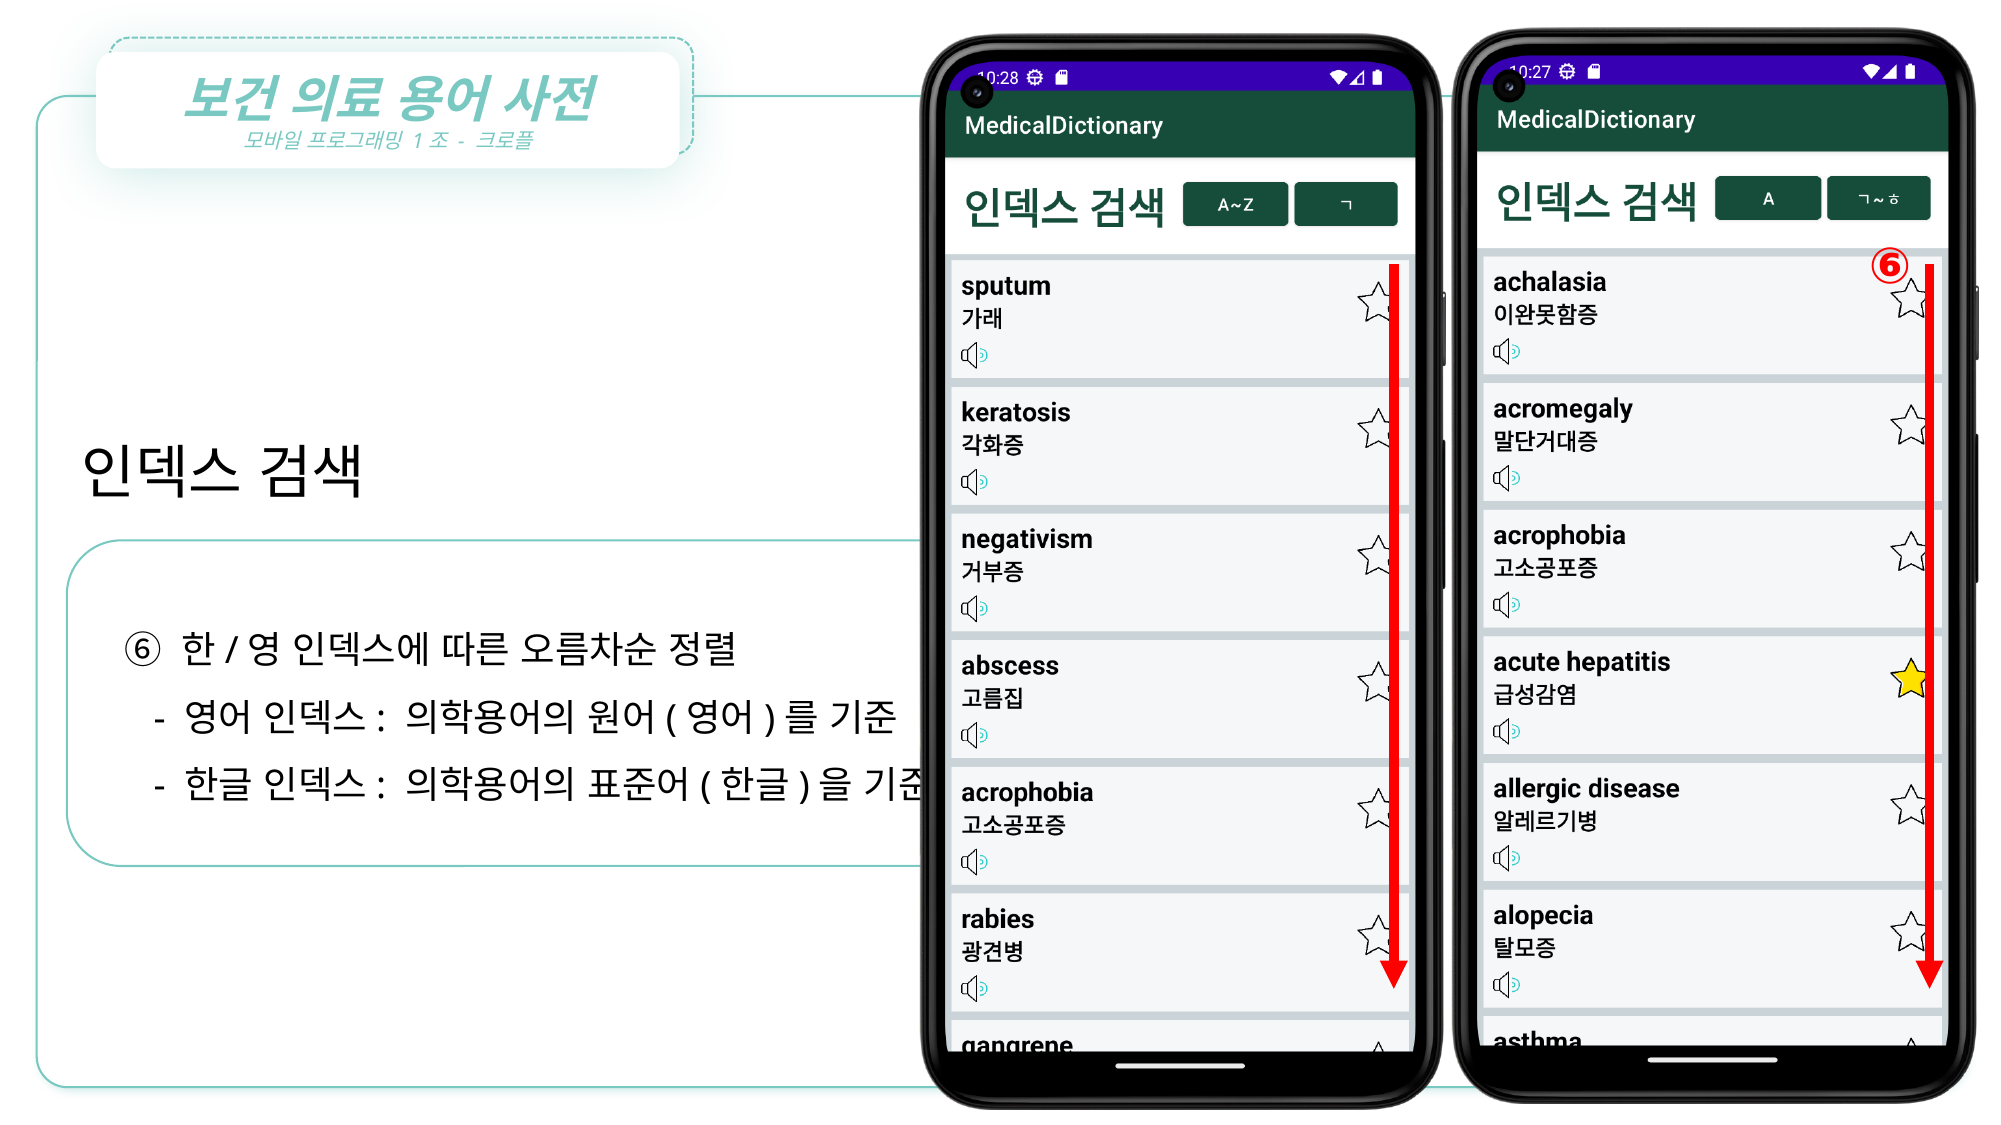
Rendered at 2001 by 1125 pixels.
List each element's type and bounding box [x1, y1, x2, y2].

text_box [36, 37, 919, 1088]
text_box [66, 427, 919, 867]
picture [1451, 27, 1979, 1104]
text_box [1446, 37, 1451, 1088]
picture [919, 33, 1446, 1110]
